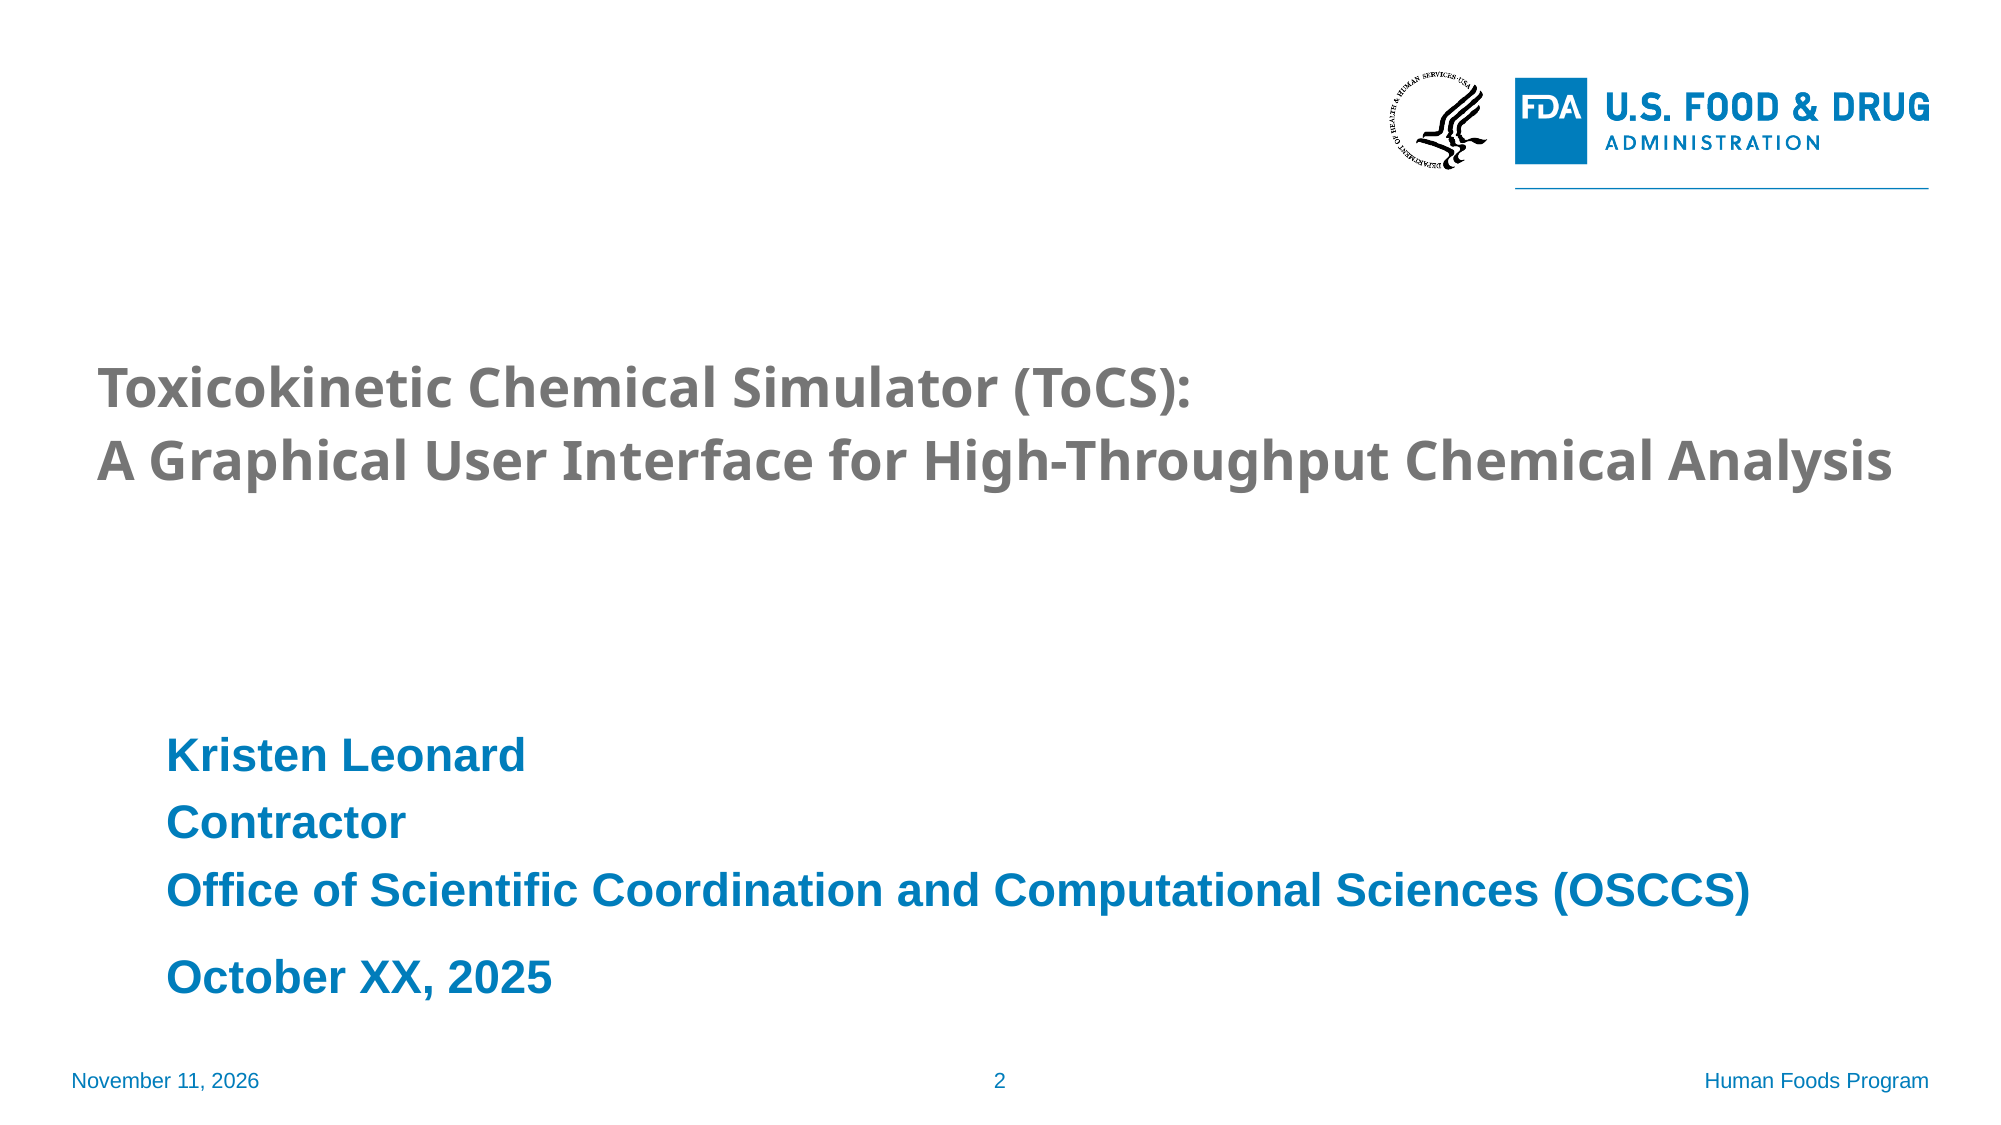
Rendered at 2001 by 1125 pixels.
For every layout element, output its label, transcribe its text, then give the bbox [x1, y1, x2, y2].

slide_number 2 [774, 1049, 1225, 1110]
footer Human Foods Program [1269, 1049, 1945, 1110]
subtitle Kristen Leonard Contractor Office of Scientific Coordination and Computational Sciences (OSCCS) October XX, 2025 [150, 705, 1790, 1028]
title Toxicokinetic Chemical Simulator (ToCS): A Graphical User Interface for High-Throughput Chemical Analysis [82, 338, 1922, 548]
picture [1389, 71, 1929, 199]
picture [1915, 98, 1929, 115]
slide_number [56, 1049, 507, 1110]
